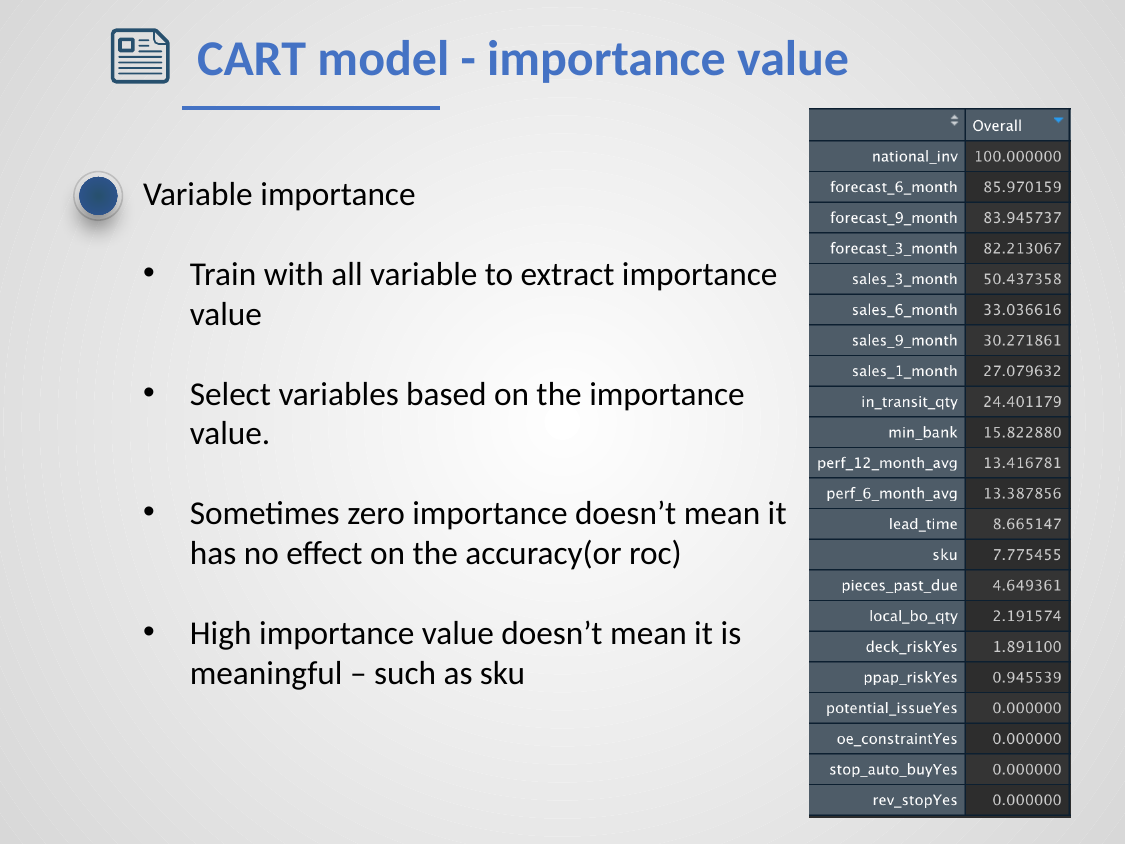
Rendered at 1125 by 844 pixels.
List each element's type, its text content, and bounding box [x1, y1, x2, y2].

text_box Variable importance Train with all variable to extract importance value Select variables based on the importance value. Sometimes zero importance doesn’t mean it has no effect on the accuracy(or roc) High importance value doesn’t mean it is meaningful – such as sku [128, 164, 804, 699]
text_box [110, 28, 170, 84]
text_box CART model - importance value [182, 18, 947, 94]
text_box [73, 171, 123, 221]
picture [809, 107, 1071, 818]
